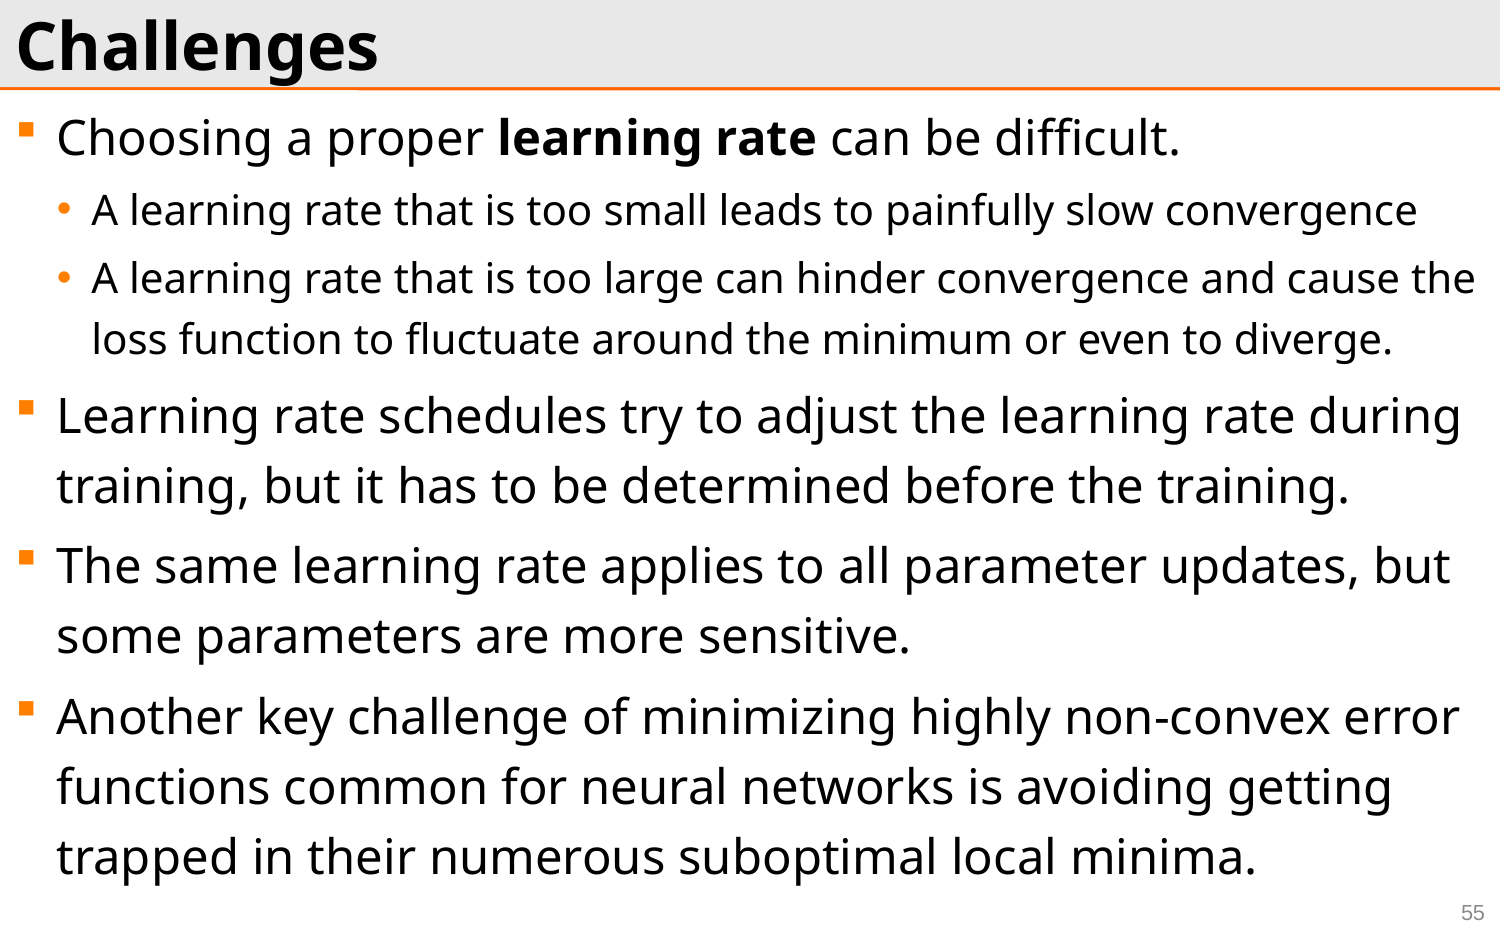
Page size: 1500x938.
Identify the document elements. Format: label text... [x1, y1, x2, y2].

slide_number 55 [1438, 887, 1500, 937]
title Challenges [0, 0, 1500, 87]
list Choosing a proper learning rate can be difficult. A learning rate that is too small leads to painfully slow convergence A learning rate that is too large can hinder convergence and cause the loss function to fluctuate around the minimum or even to diverge. Learning rate schedules try to adjust the learning rate during training, but it has to be determined before the training. The same learning rate applies to all parameter updates, but some parameters are more sensitive. Another key challenge of minimizing highly non-convex error functions common for neural networks is avoiding getting trapped in their numerous suboptimal local minima. [0, 87, 1500, 937]
